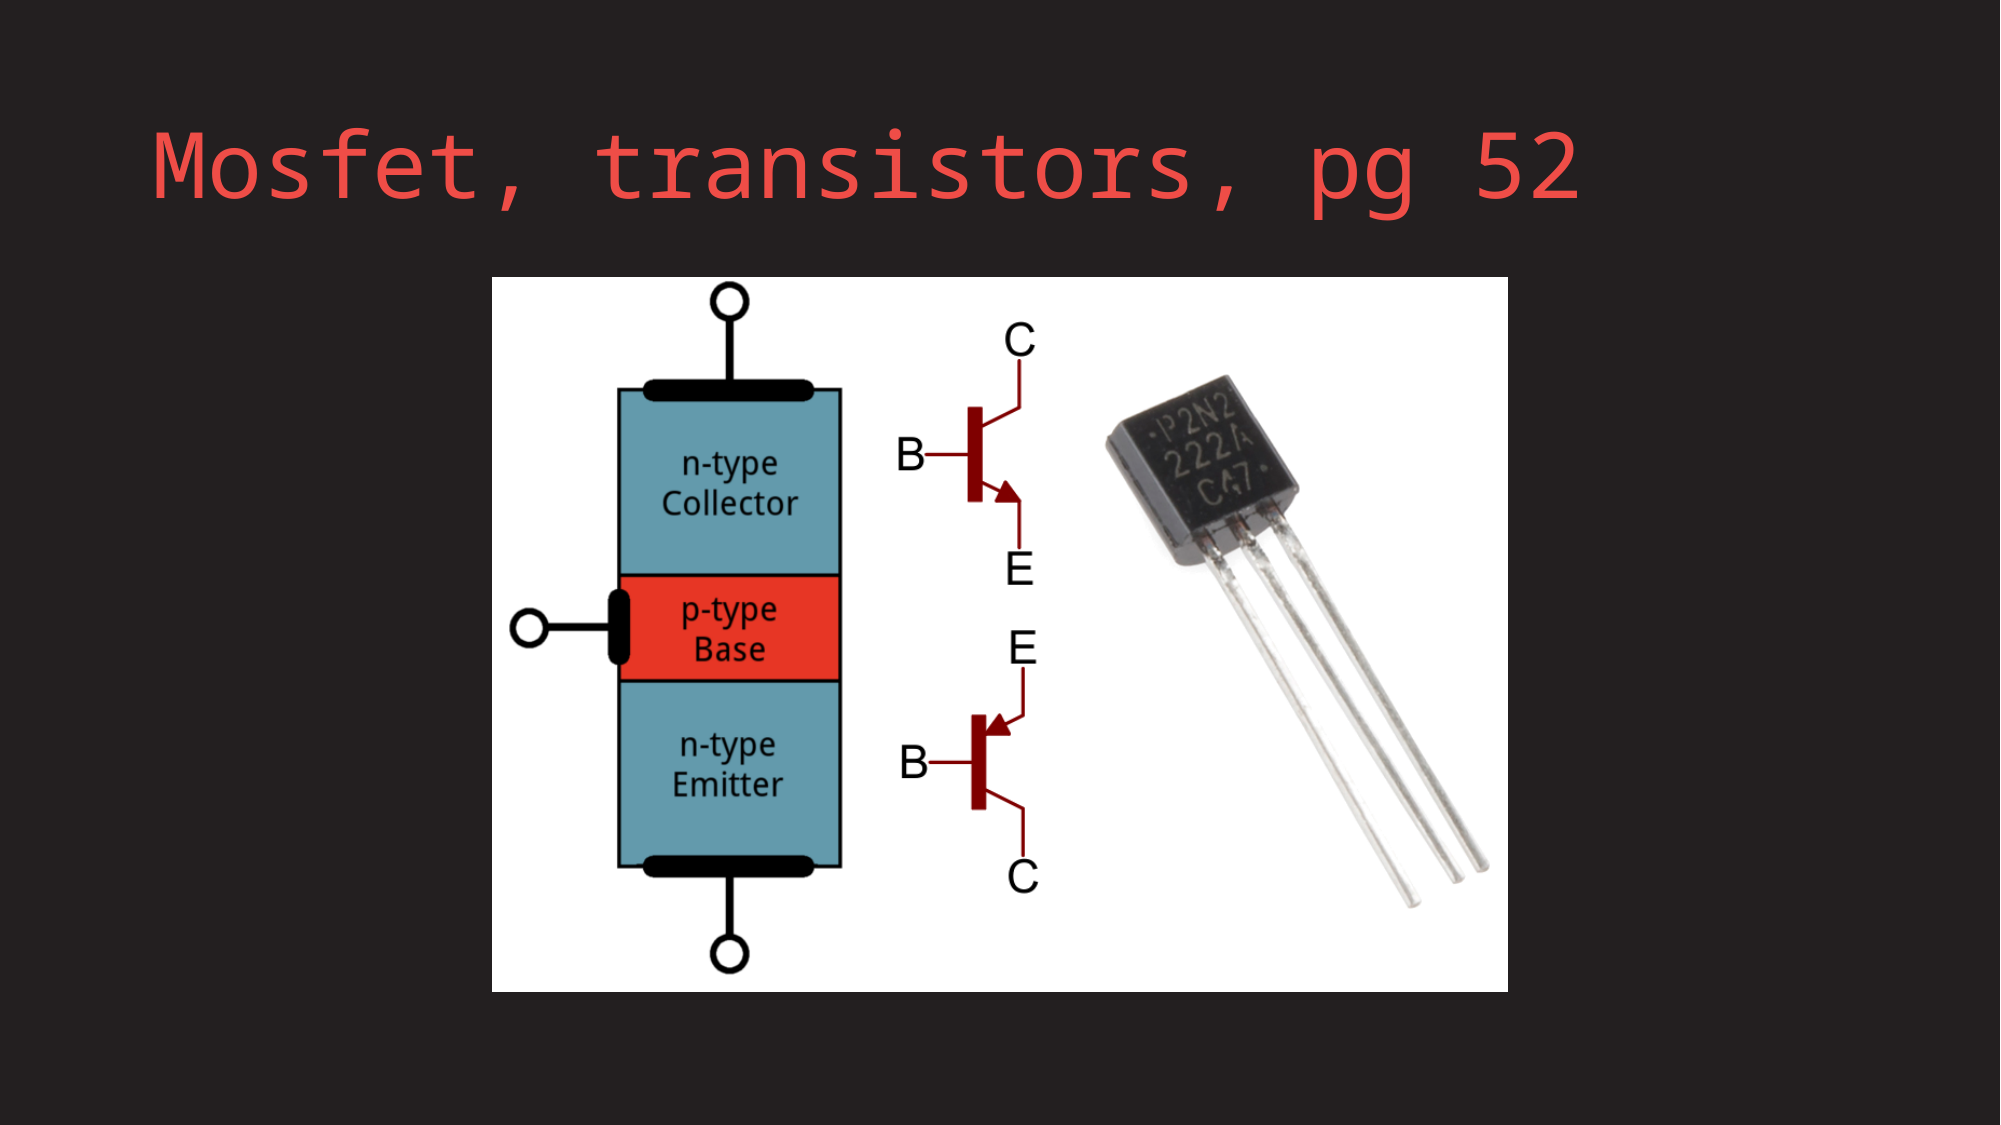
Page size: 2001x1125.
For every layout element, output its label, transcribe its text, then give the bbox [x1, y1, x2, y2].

picture [492, 277, 1508, 992]
title Mosfet, transistors, pg 52 [137, 59, 1863, 278]
